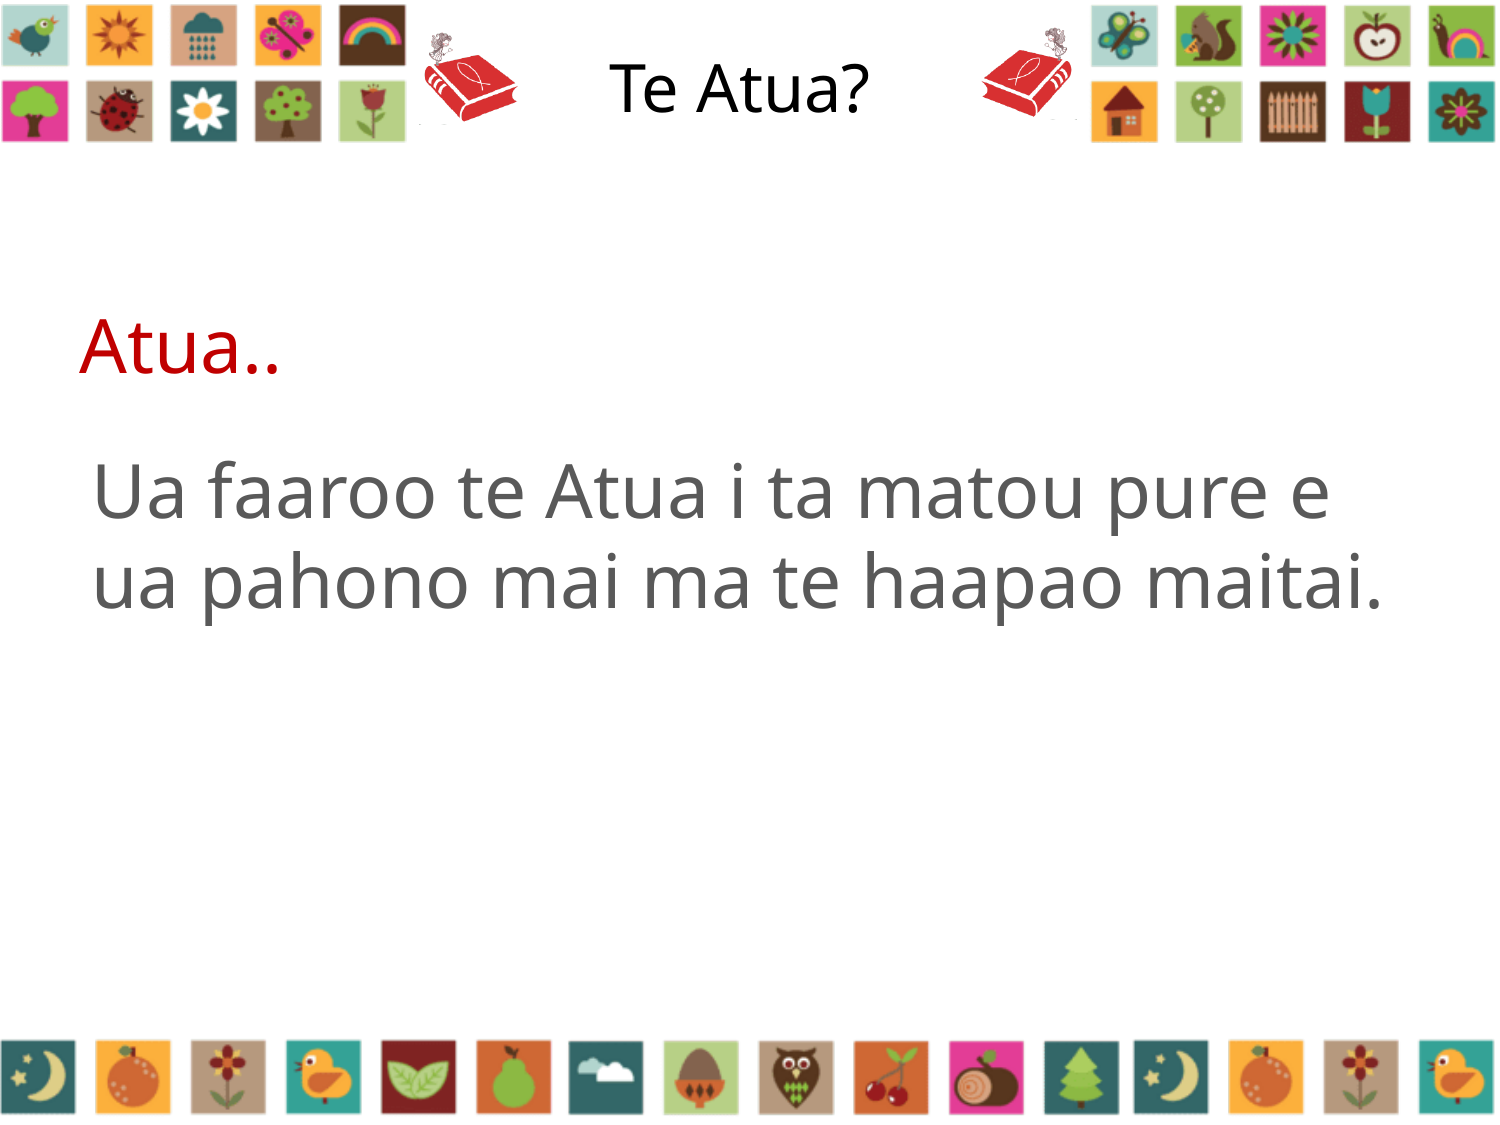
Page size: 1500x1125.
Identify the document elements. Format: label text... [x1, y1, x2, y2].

picture [950, 3, 1500, 150]
text_box Atua.. [64, 290, 1412, 396]
text_box Te Atua? [544, 38, 1078, 134]
picture [0, 3, 550, 150]
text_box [0, 1028, 1500, 1118]
text_box Ua faaroo te Atua i ta matou pure e ua pahono mai ma te haapao maitai. [76, 436, 1424, 632]
